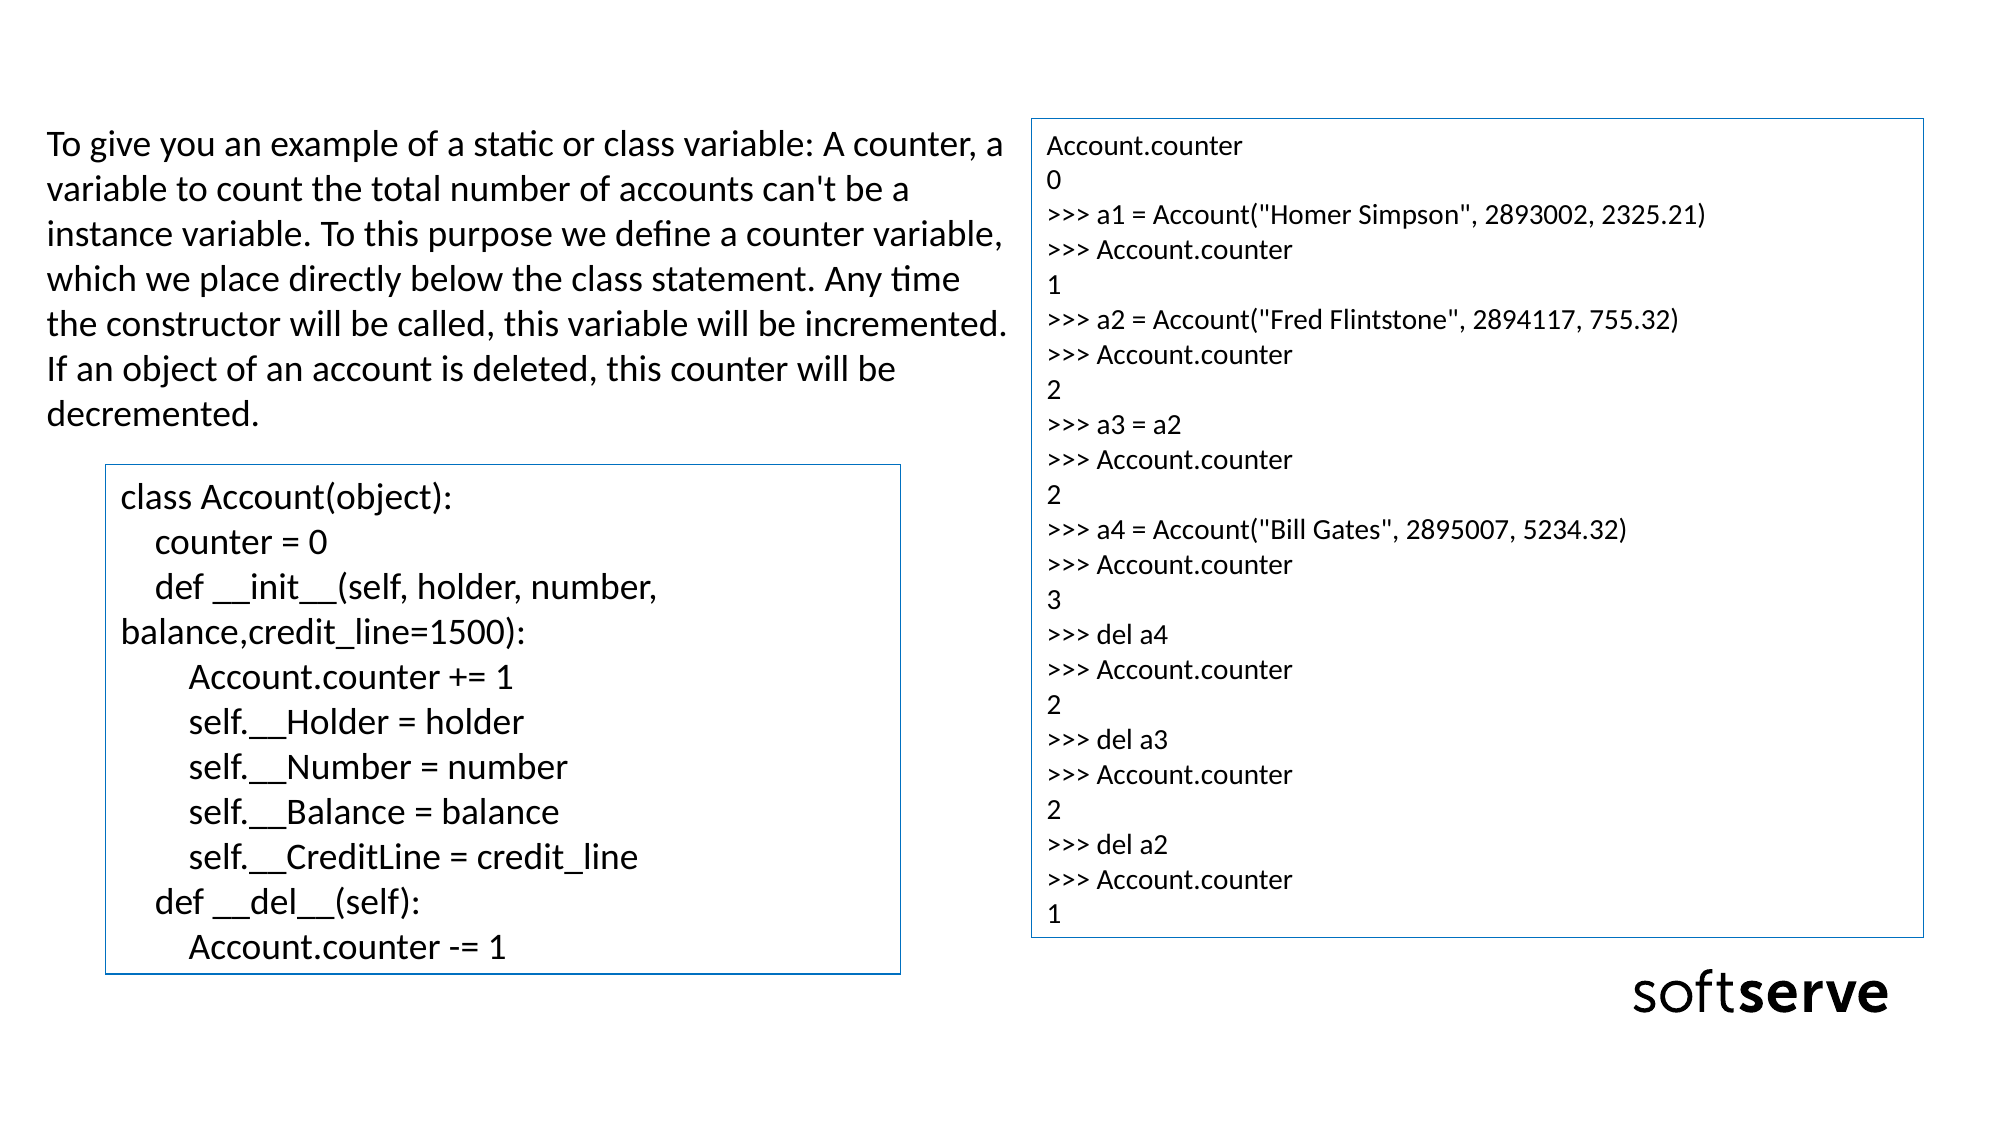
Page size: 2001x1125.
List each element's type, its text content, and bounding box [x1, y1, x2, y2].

text_box To give you an example of a static or class variable: A counter, a variable to count the total number of accounts can't be a instance variable. To this purpose we define a counter variable, which we place directly below the class statement. Any time the constructor will be called, this variable will be incremented. If an object of an account is deleted, this counter will be decremented. [31, 111, 1032, 442]
text_box Account.counter 0 >>> a1 = Account("Homer Simpson", 2893002, 2325.21) >>> Account.counter 1 >>> a2 = Account("Fred Flintstone", 2894117, 755.32) >>> Account.counter 2 >>> a3 = a2 >>> Account.counter 2 >>> a4 = Account("Bill Gates", 2895007, 5234.32) >>> Account.counter 3 >>> del a4 >>> Account.counter 2 >>> del a3 >>> Account.counter 2 >>> del a2 >>> Account.counter 1 [1031, 118, 1924, 938]
text_box class Account(object): counter = 0 def __init__(self, holder, number, balance,credit_line=1500): Account.counter += 1 self.__Holder = holder self.__Number = number self.__Balance = balance self.__CreditLine = credit_line def __del__(self): Account.counter -= 1 [105, 464, 901, 975]
